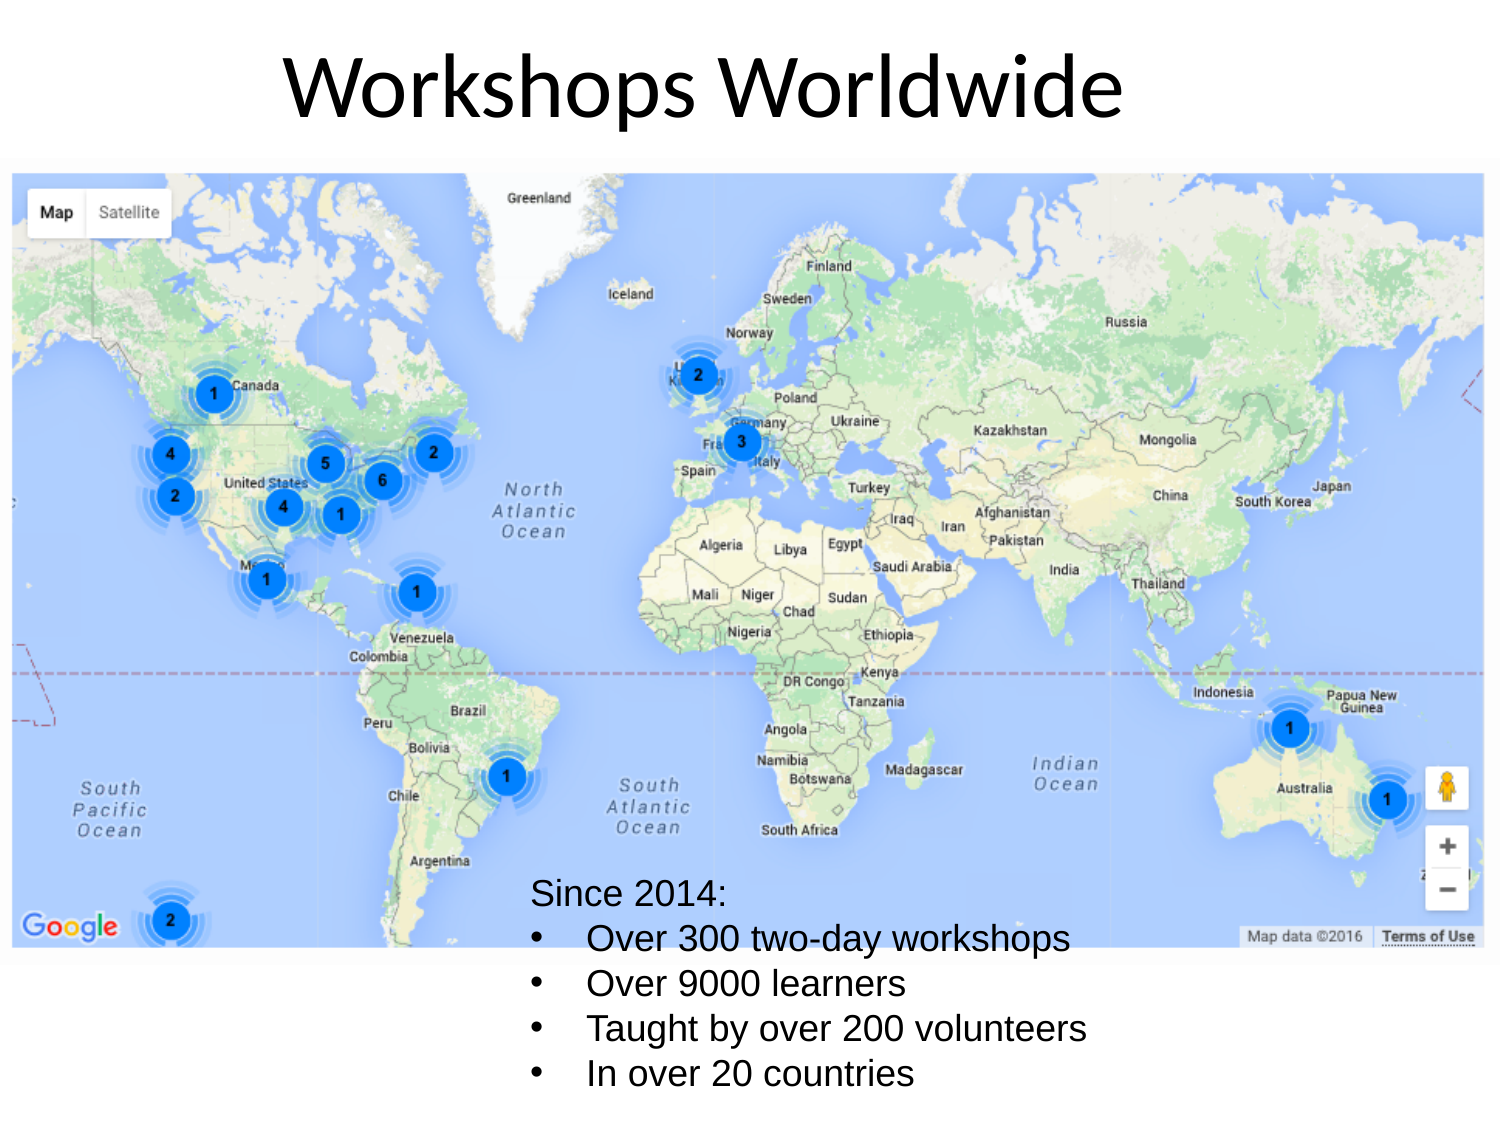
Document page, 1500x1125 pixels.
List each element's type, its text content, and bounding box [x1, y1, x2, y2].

picture [0, 158, 1500, 966]
text_box Since 2014: Over 300 two-day workshops Over 9000 learners Taught by over 200 volunteers In over 20 countries [515, 971, 1500, 1101]
title Workshops Worldwide [79, 0, 1330, 156]
